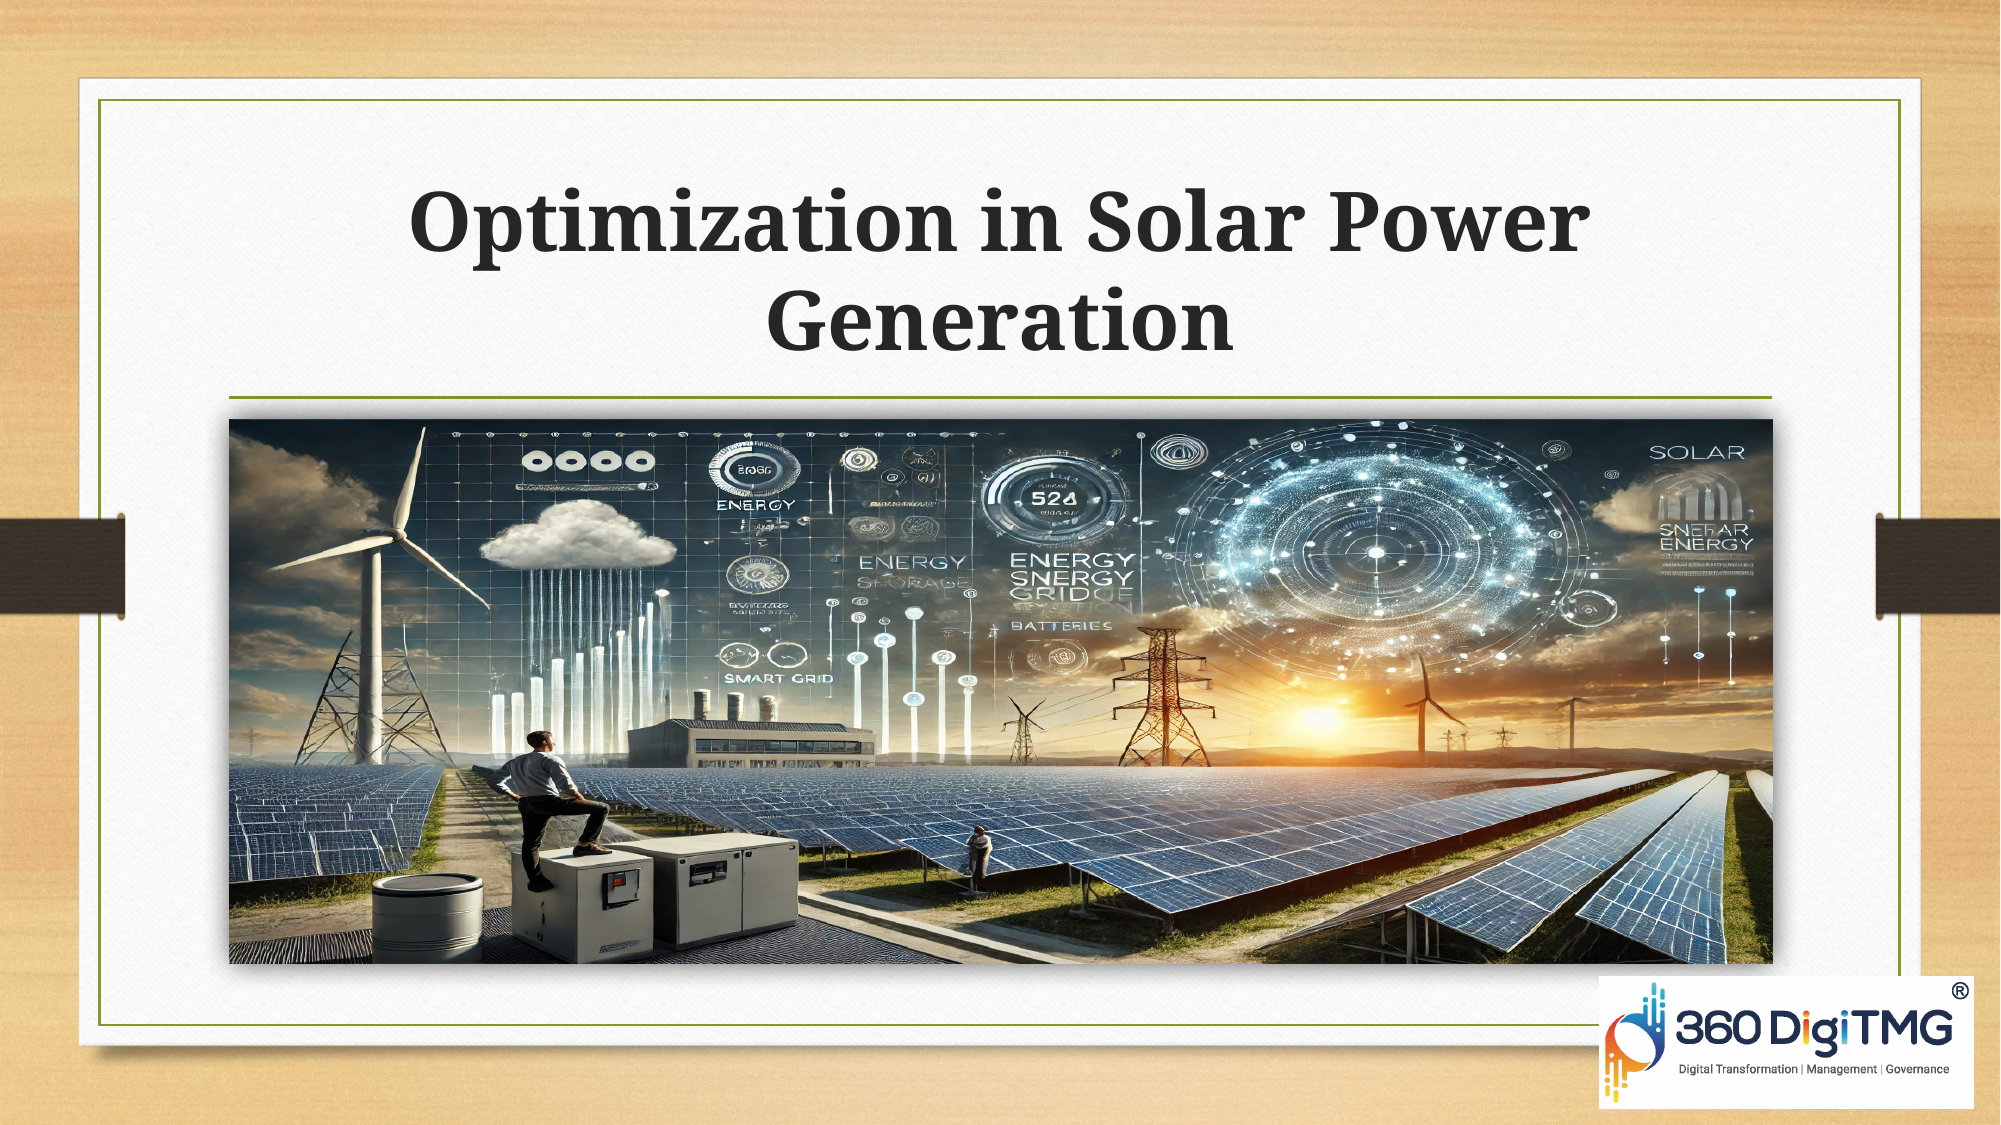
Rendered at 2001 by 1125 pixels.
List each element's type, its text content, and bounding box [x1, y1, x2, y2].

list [229, 419, 1773, 964]
picture [0, 0, 2001, 1125]
title Optimization in Solar Power Generation [212, 161, 1788, 375]
